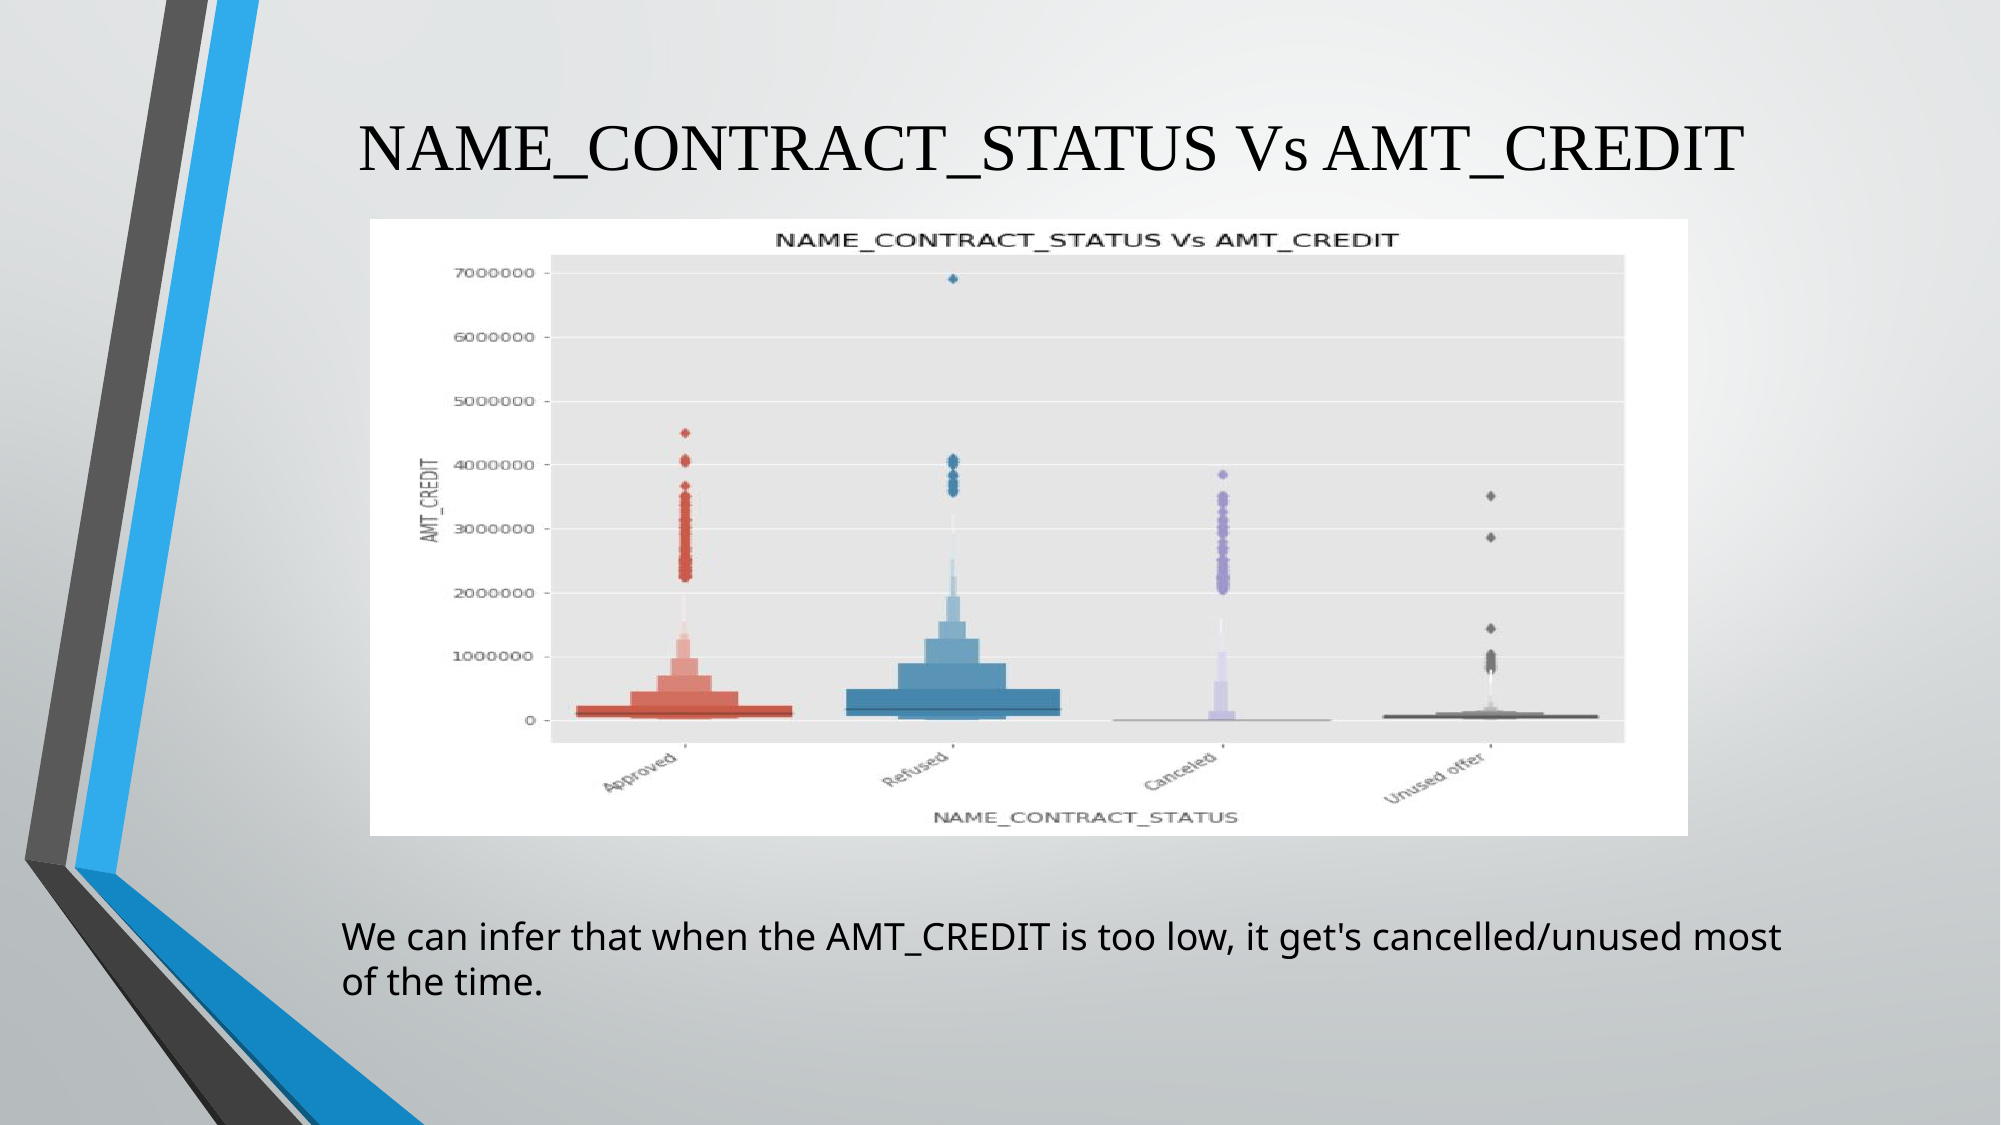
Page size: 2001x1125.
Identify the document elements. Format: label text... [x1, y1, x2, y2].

text_box We can infer that when the AMT_CREDIT is too low, it get's cancelled/unused most of the time. [326, 905, 1827, 1010]
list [370, 219, 1689, 836]
title NAME_CONTRACT_STATUS Vs AMT_CREDIT [230, 0, 1874, 288]
